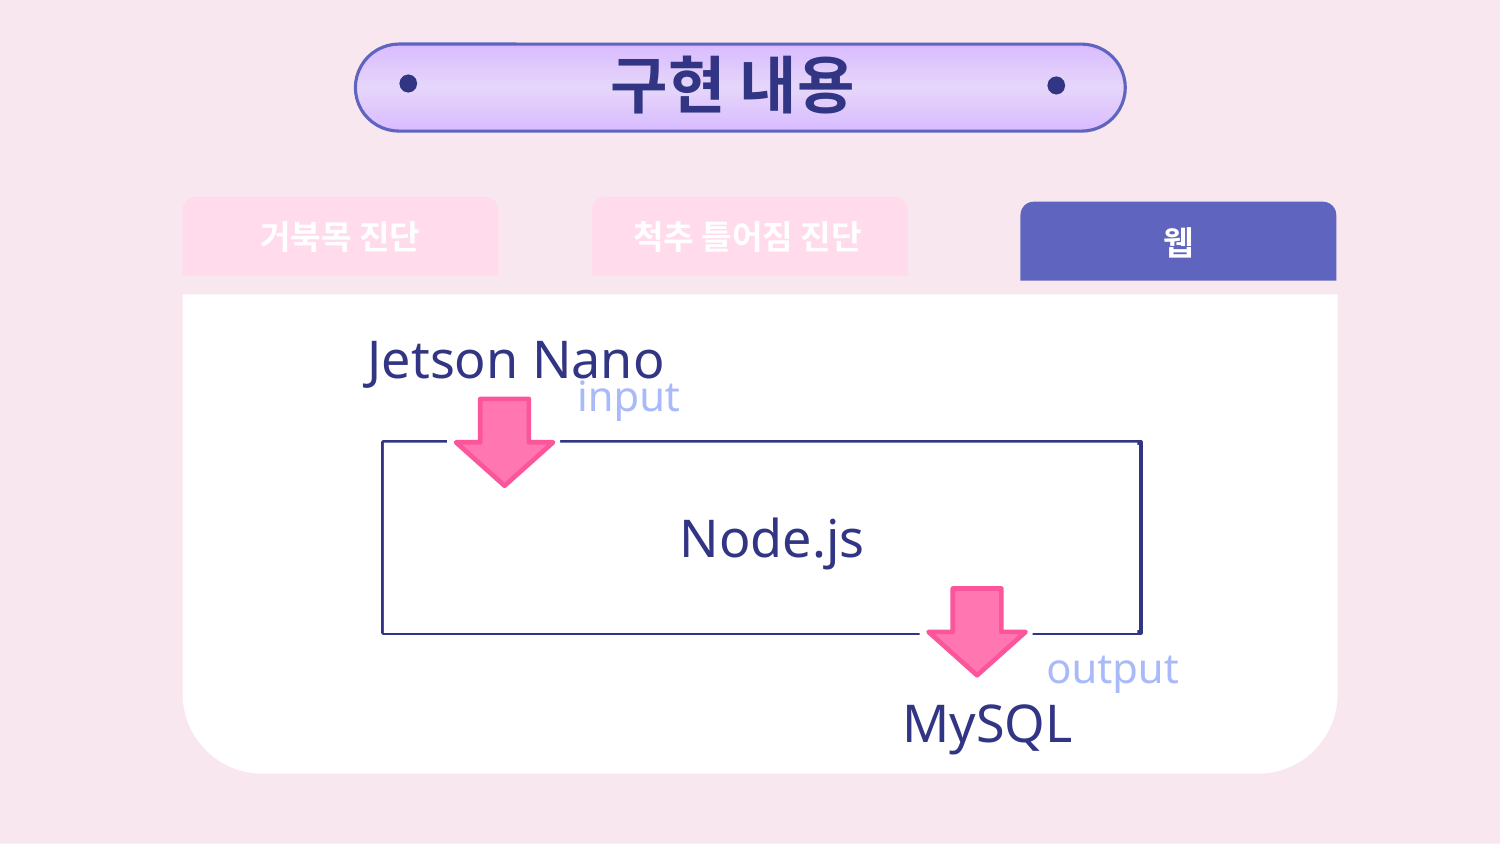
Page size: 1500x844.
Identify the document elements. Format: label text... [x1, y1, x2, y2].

text_box [592, 196, 908, 276]
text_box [305, 311, 1243, 745]
text_box 척추 틀어짐 진단 [592, 201, 904, 269]
text_box [182, 196, 499, 276]
text_box 거북목 진단 [201, 201, 480, 269]
text_box [1020, 201, 1337, 281]
text_box [355, 44, 1126, 132]
text_box [399, 74, 418, 93]
text_box 구현 내용 [444, 50, 1021, 118]
text_box [1047, 76, 1066, 95]
text_box [182, 294, 1338, 774]
text_box 웹 [1039, 206, 1318, 274]
text_box [0, 0, 1500, 844]
